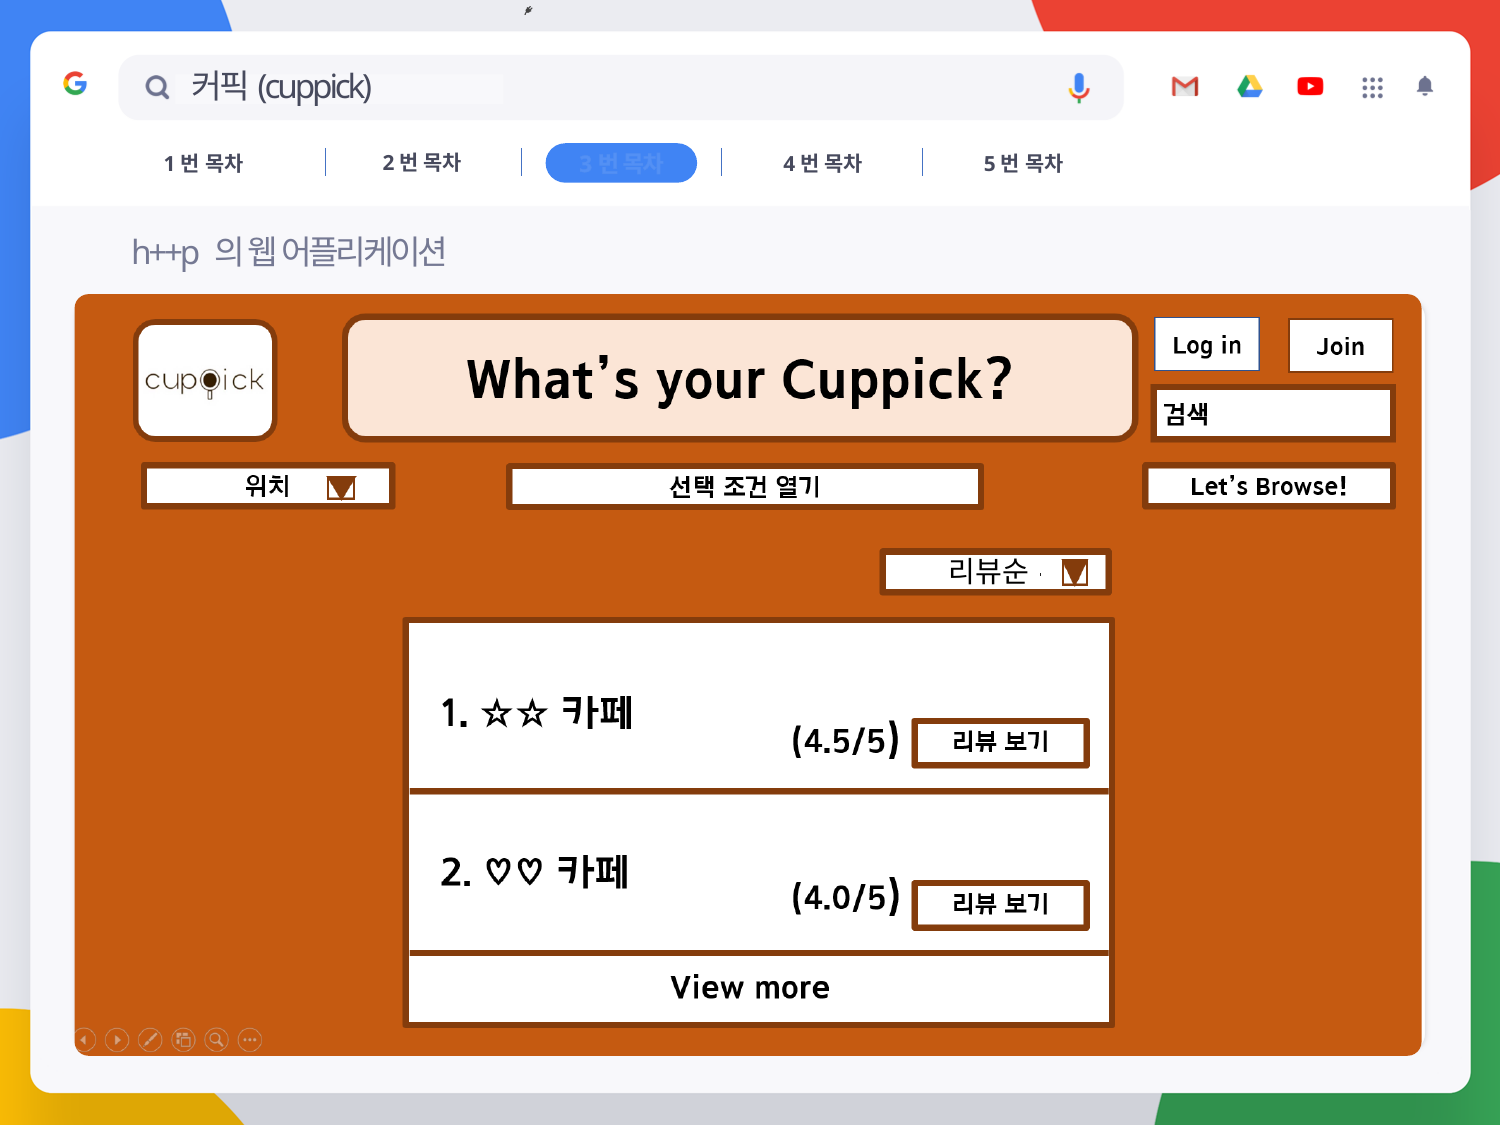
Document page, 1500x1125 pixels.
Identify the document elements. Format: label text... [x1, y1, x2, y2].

text_box 커픽(cuppick) [177, 57, 722, 108]
text_box [95, 134, 1449, 191]
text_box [102, 140, 1125, 185]
text_box h++p 의 웹 어플리케이션 [116, 223, 662, 274]
picture [0, 0, 1500, 1125]
